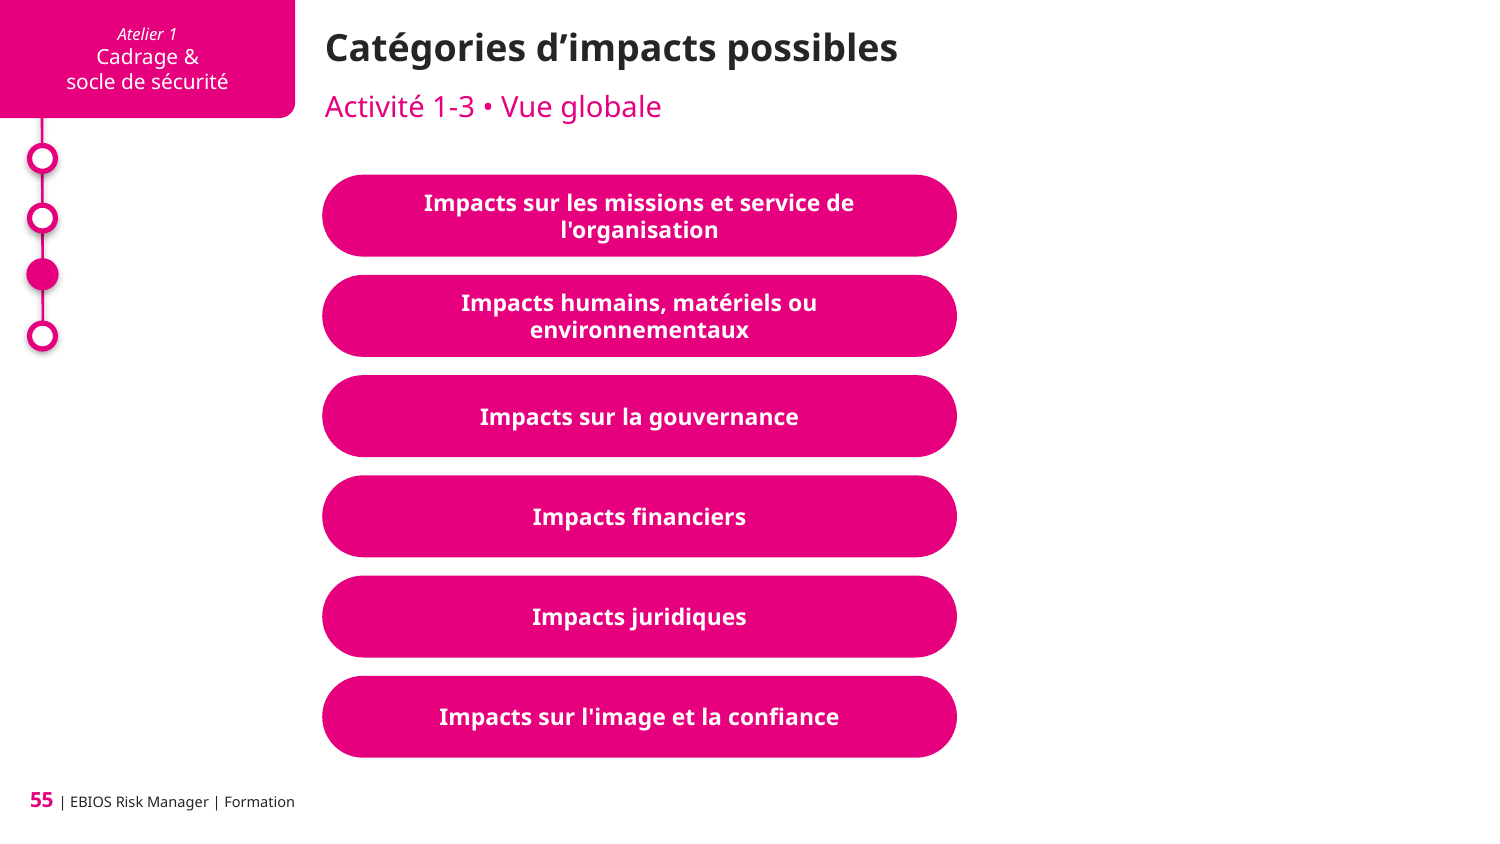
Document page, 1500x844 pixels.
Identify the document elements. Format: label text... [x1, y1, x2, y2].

text_box Impacts juridiques [322, 576, 957, 658]
text_box Activité 1-3 • Vue globale [324, 88, 1381, 124]
text_box Impacts sur l'image et la confiance [322, 676, 957, 758]
text_box Impacts sur les missions et service de l'organisation [322, 175, 957, 257]
text_box Impacts financiers [322, 475, 957, 557]
text_box Catégories d’impacts possibles [324, 23, 1447, 69]
text_box Impacts sur la gouvernance [322, 375, 957, 457]
text_box Impacts humains, matériels ou environnementaux [322, 275, 957, 357]
